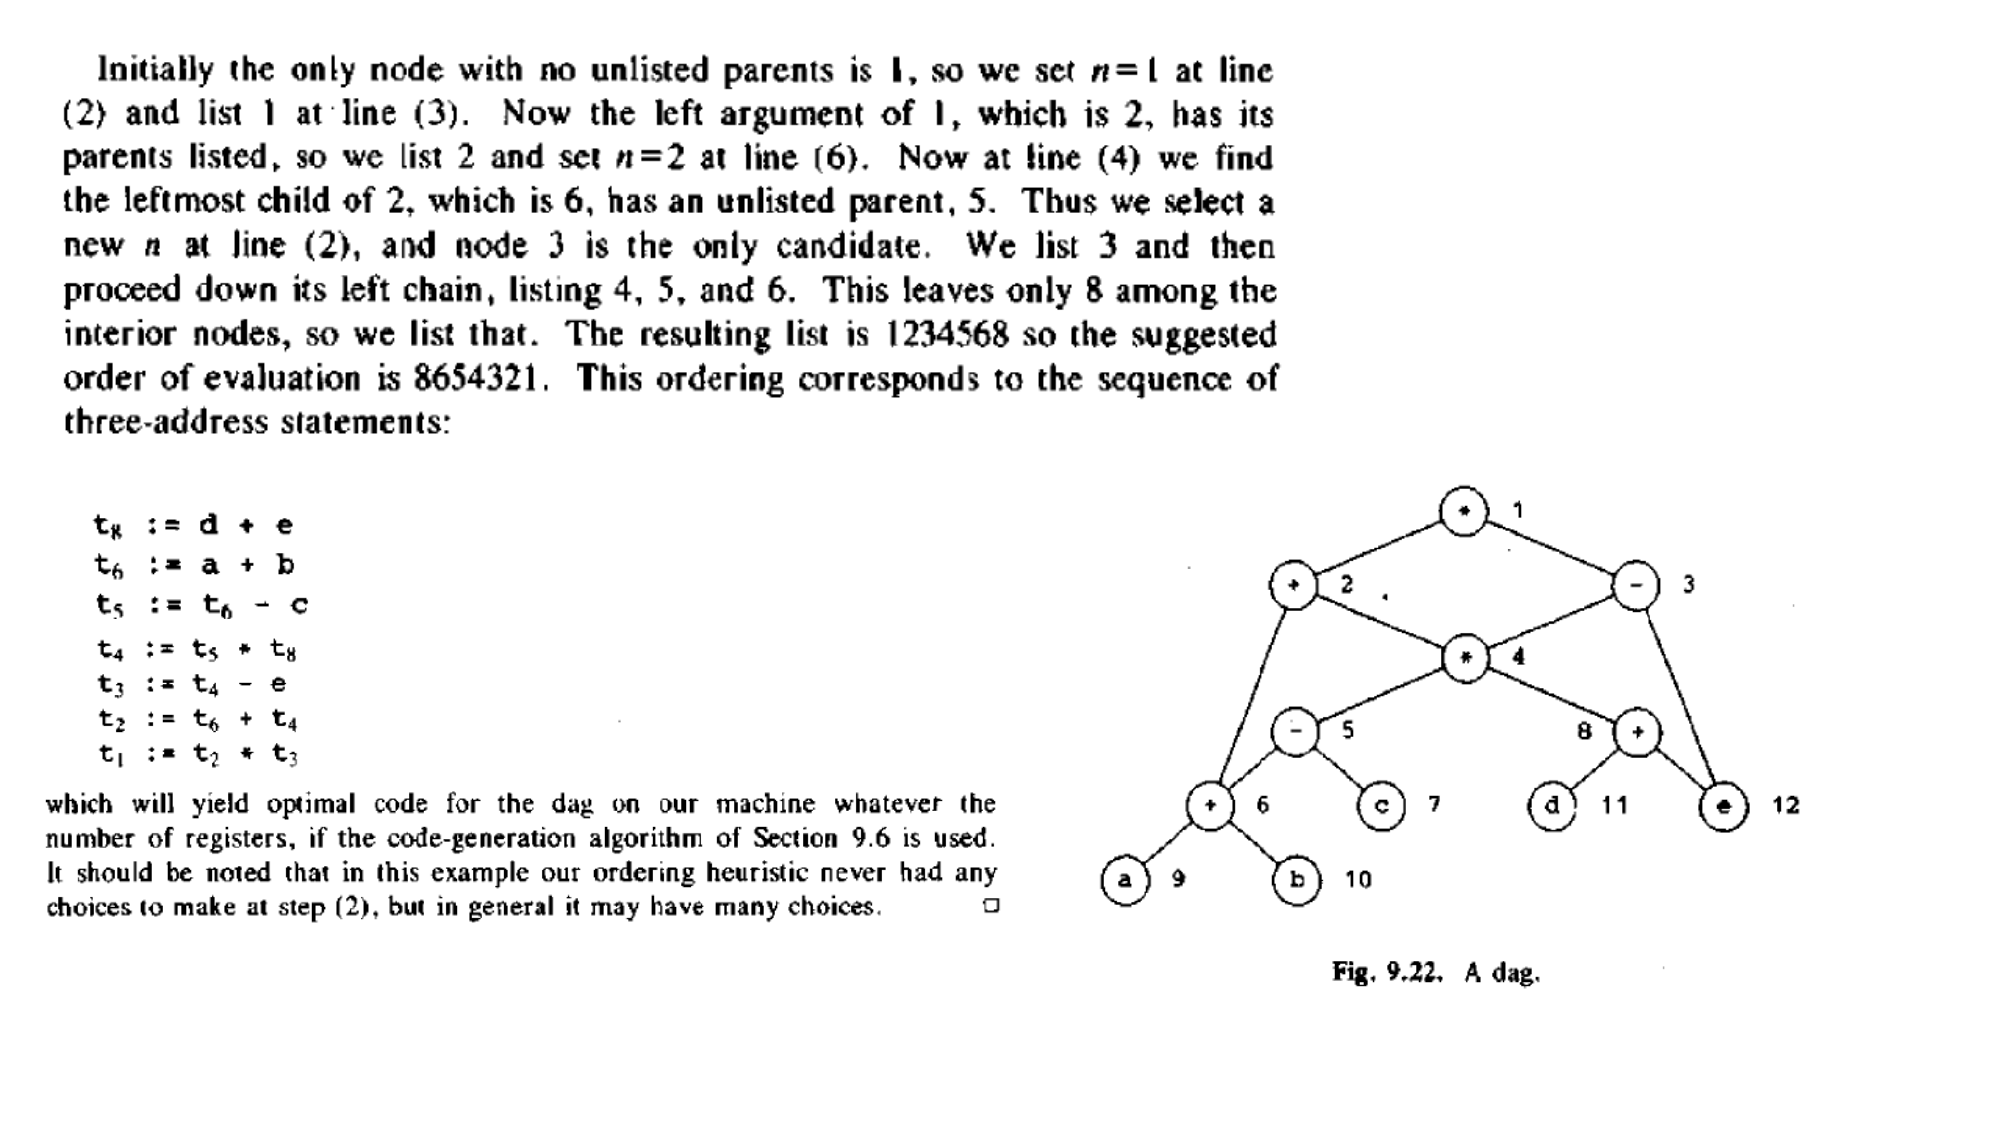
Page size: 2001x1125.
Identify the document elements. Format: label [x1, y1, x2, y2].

picture [1041, 464, 1839, 1023]
picture [55, 36, 1308, 440]
picture [30, 489, 1015, 939]
